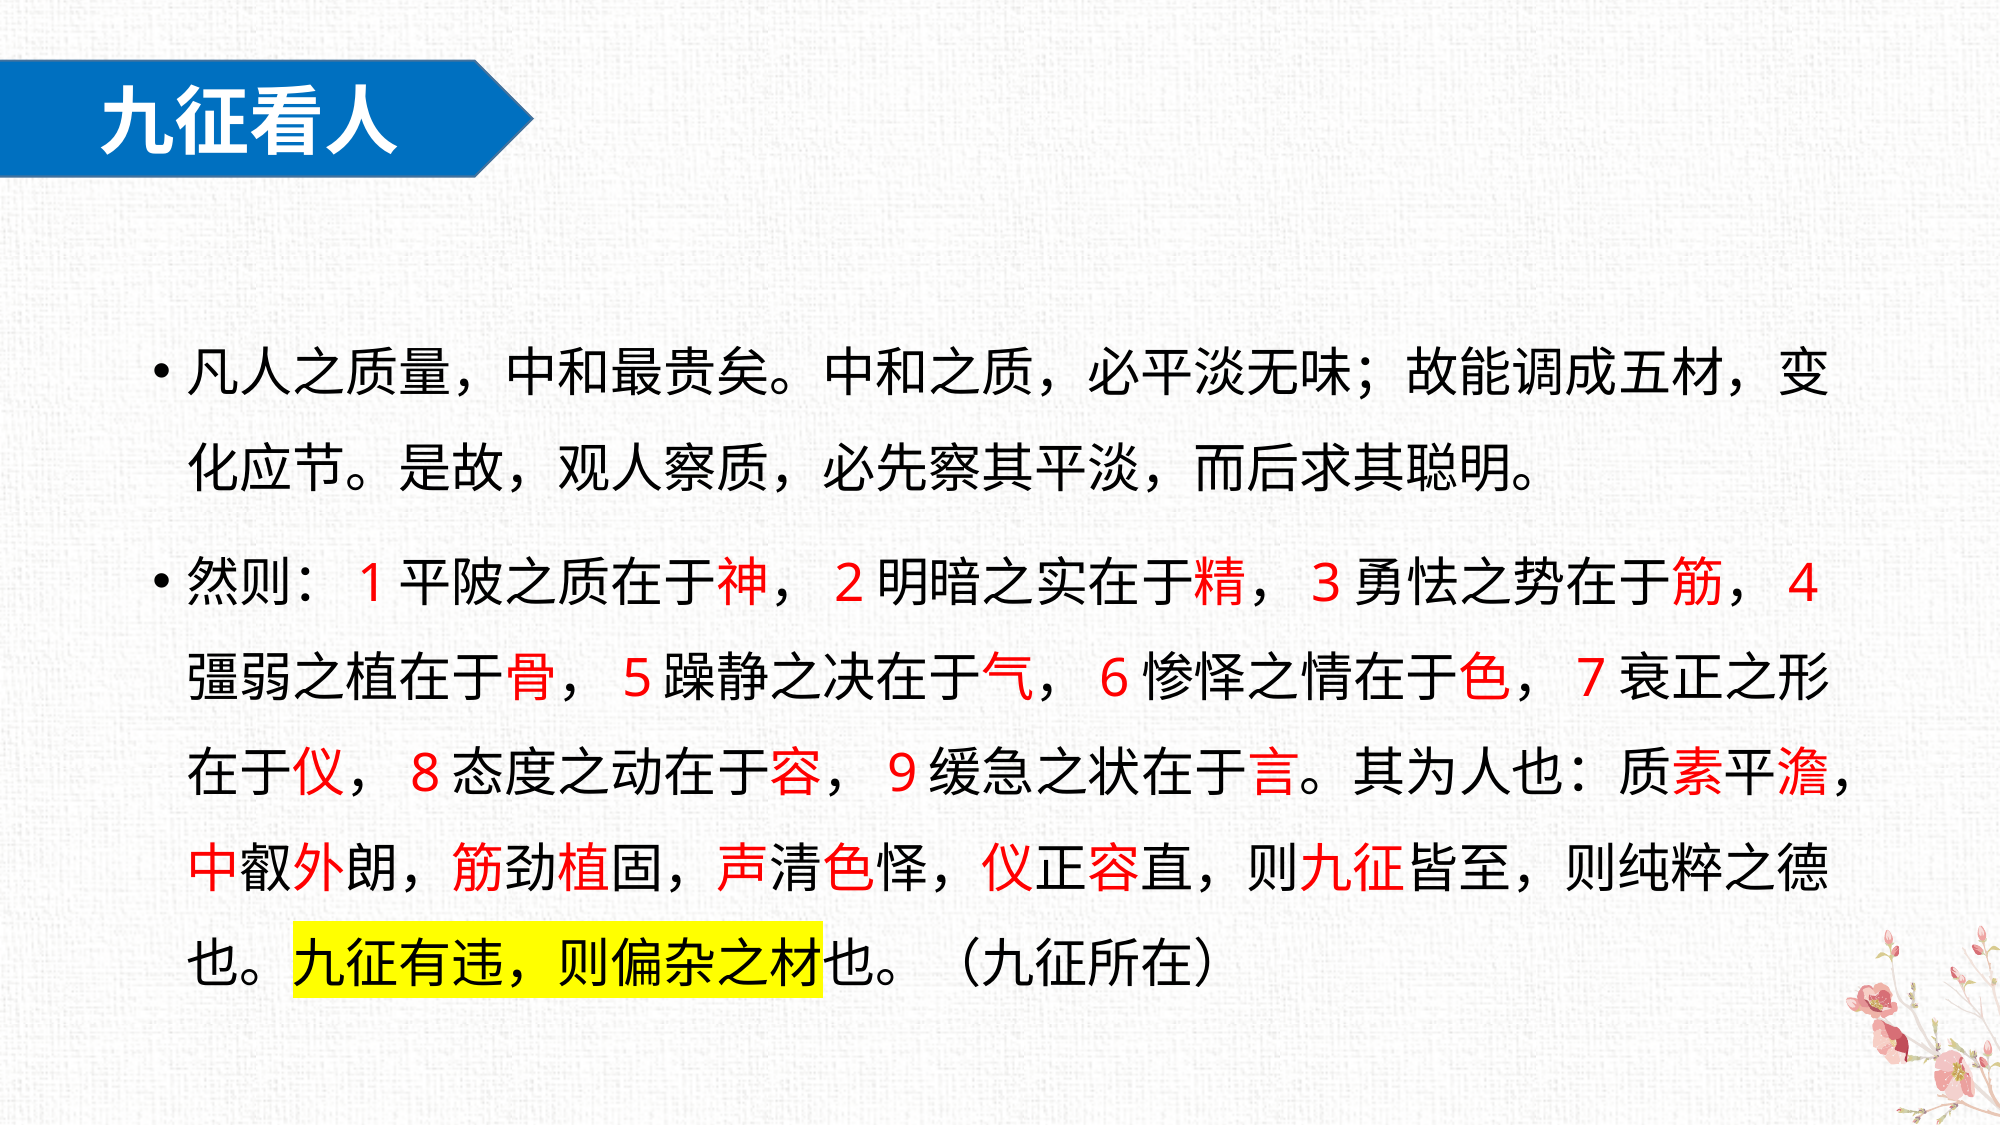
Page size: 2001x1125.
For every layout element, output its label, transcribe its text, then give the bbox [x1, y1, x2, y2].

text_box 九征看人 [0, 59, 535, 178]
list 凡人之质量，中和最贵矣。中和之质，必平淡无味；故能调成五材，变化应节。是故，观人察质，必先察其平淡，而后求其聪明。 然则：1平陂之质在于神，2明暗之实在于精，3勇怯之势在于筋，4彊弱之植在于骨，5躁静之决在于气，6惨怿之情在于色，7衰正之形在于仪，8态度之动在于容，9缓急之状在于言。其为人也：质素平澹，中叡外朗，筋劲植固，声清色怿，仪正容直，则九征皆至，则纯粹之德也。九征有违，则偏杂之材也。（九征所在） [137, 299, 1863, 1014]
picture [1845, 925, 2000, 1125]
